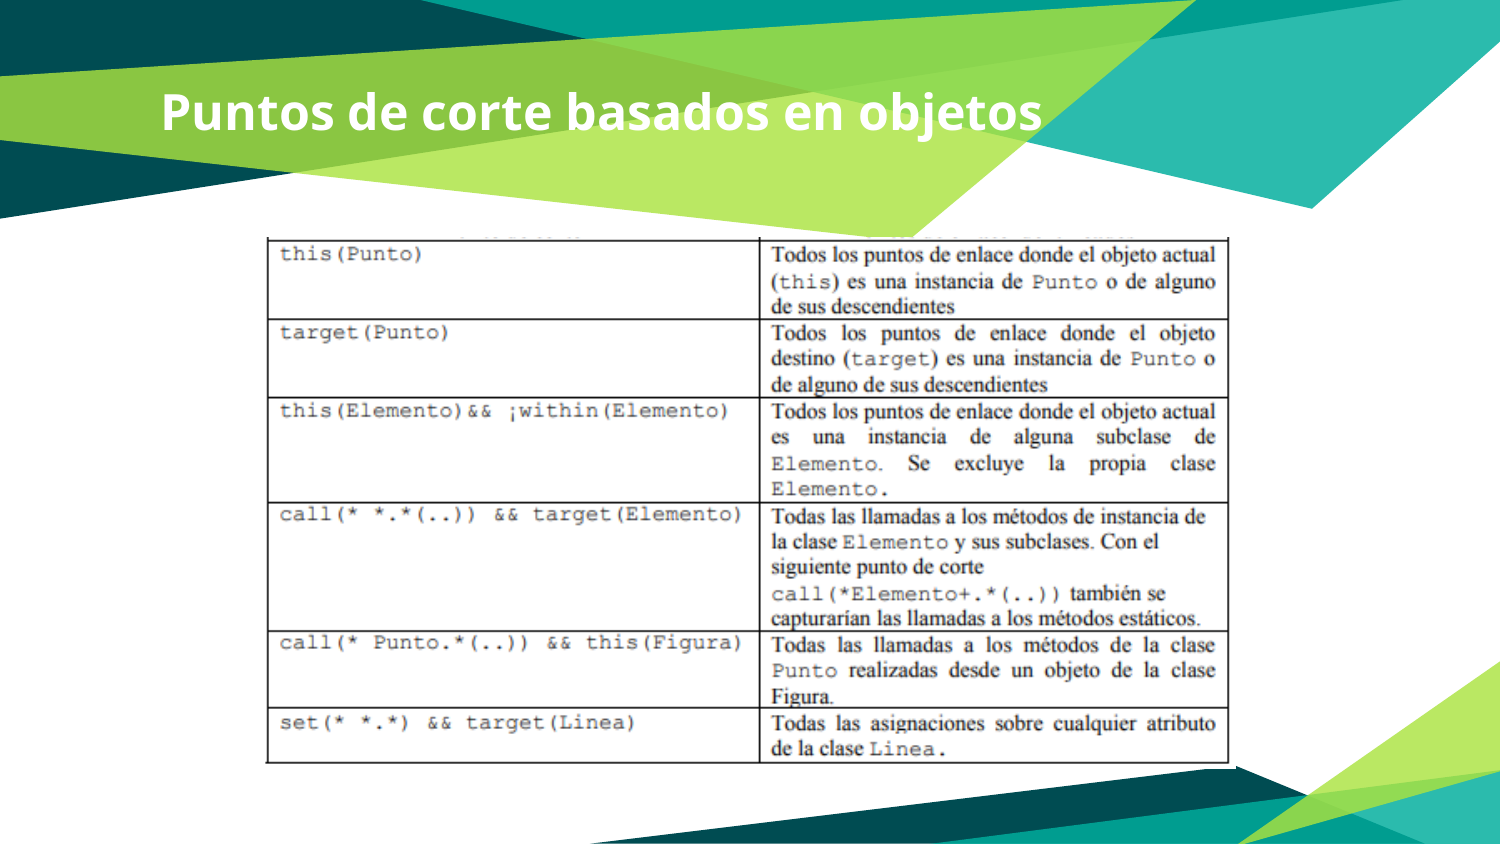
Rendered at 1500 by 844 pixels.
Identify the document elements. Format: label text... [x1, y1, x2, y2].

picture [264, 237, 1236, 769]
title Puntos de corte basados en objetos [145, 65, 1355, 206]
